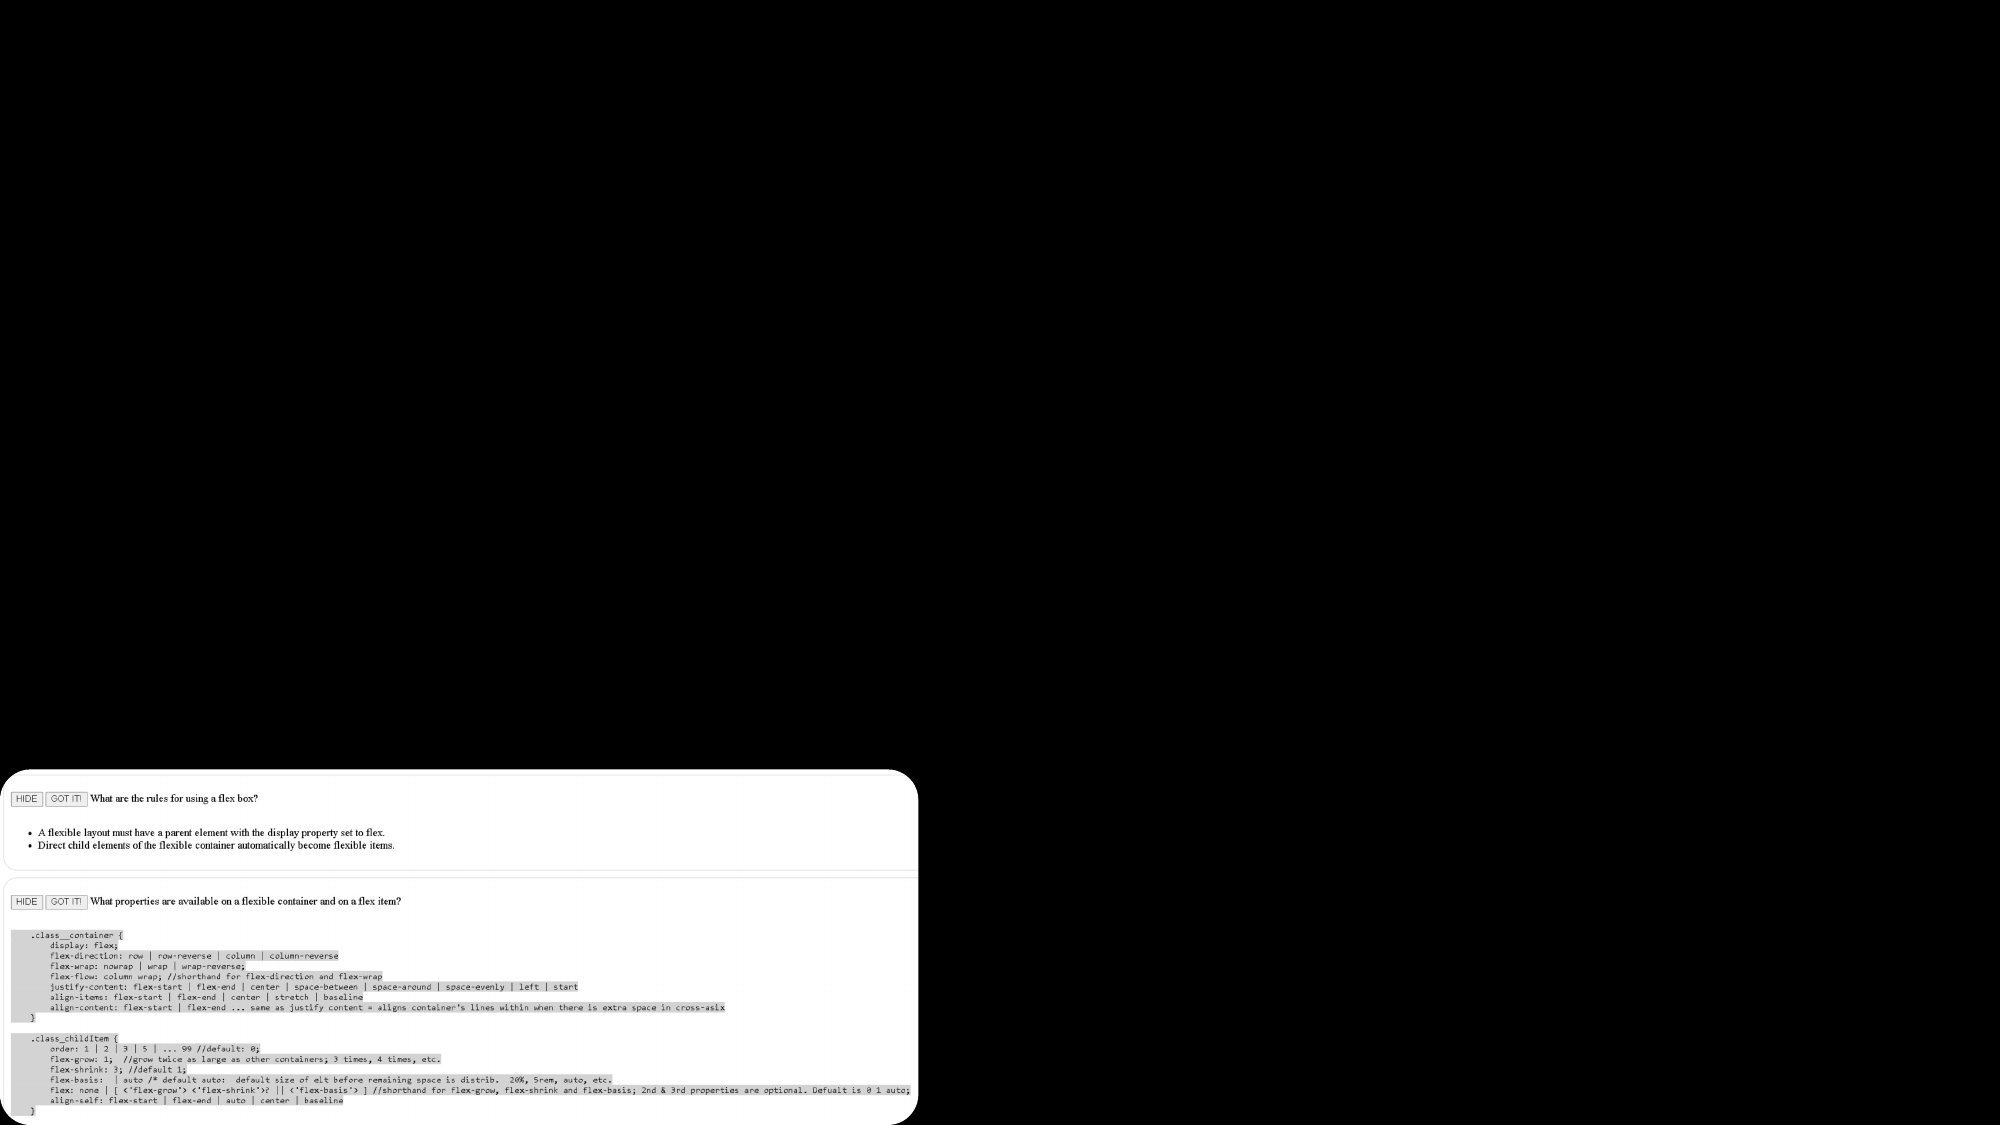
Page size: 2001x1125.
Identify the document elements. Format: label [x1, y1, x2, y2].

picture [0, 769, 919, 1125]
